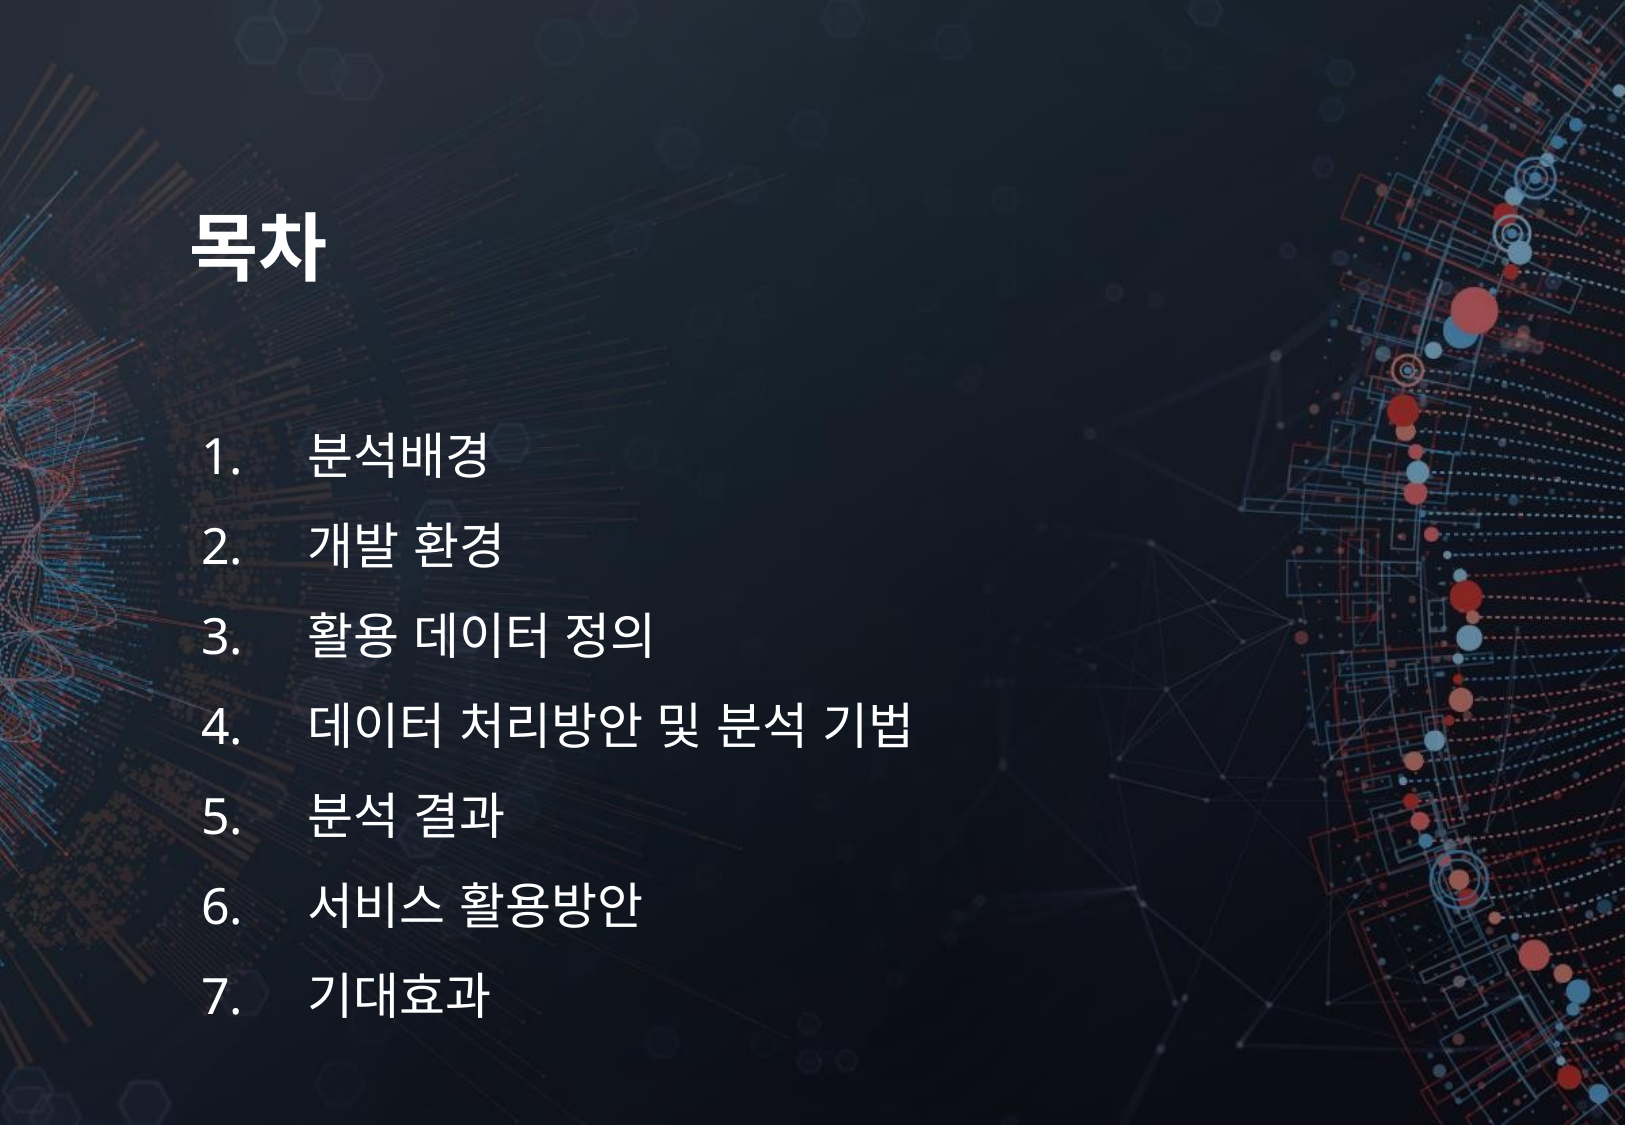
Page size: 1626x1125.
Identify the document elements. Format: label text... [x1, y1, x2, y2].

text_box 분석배경 개발 환경 활용 데이터 정의 데이터 처리방안 및 분석 기법 분석 결과 서비스 활용방안 기대효과 [199, 424, 1023, 1026]
title 목차 [187, 200, 822, 388]
text_box [0, 0, 1625, 1125]
